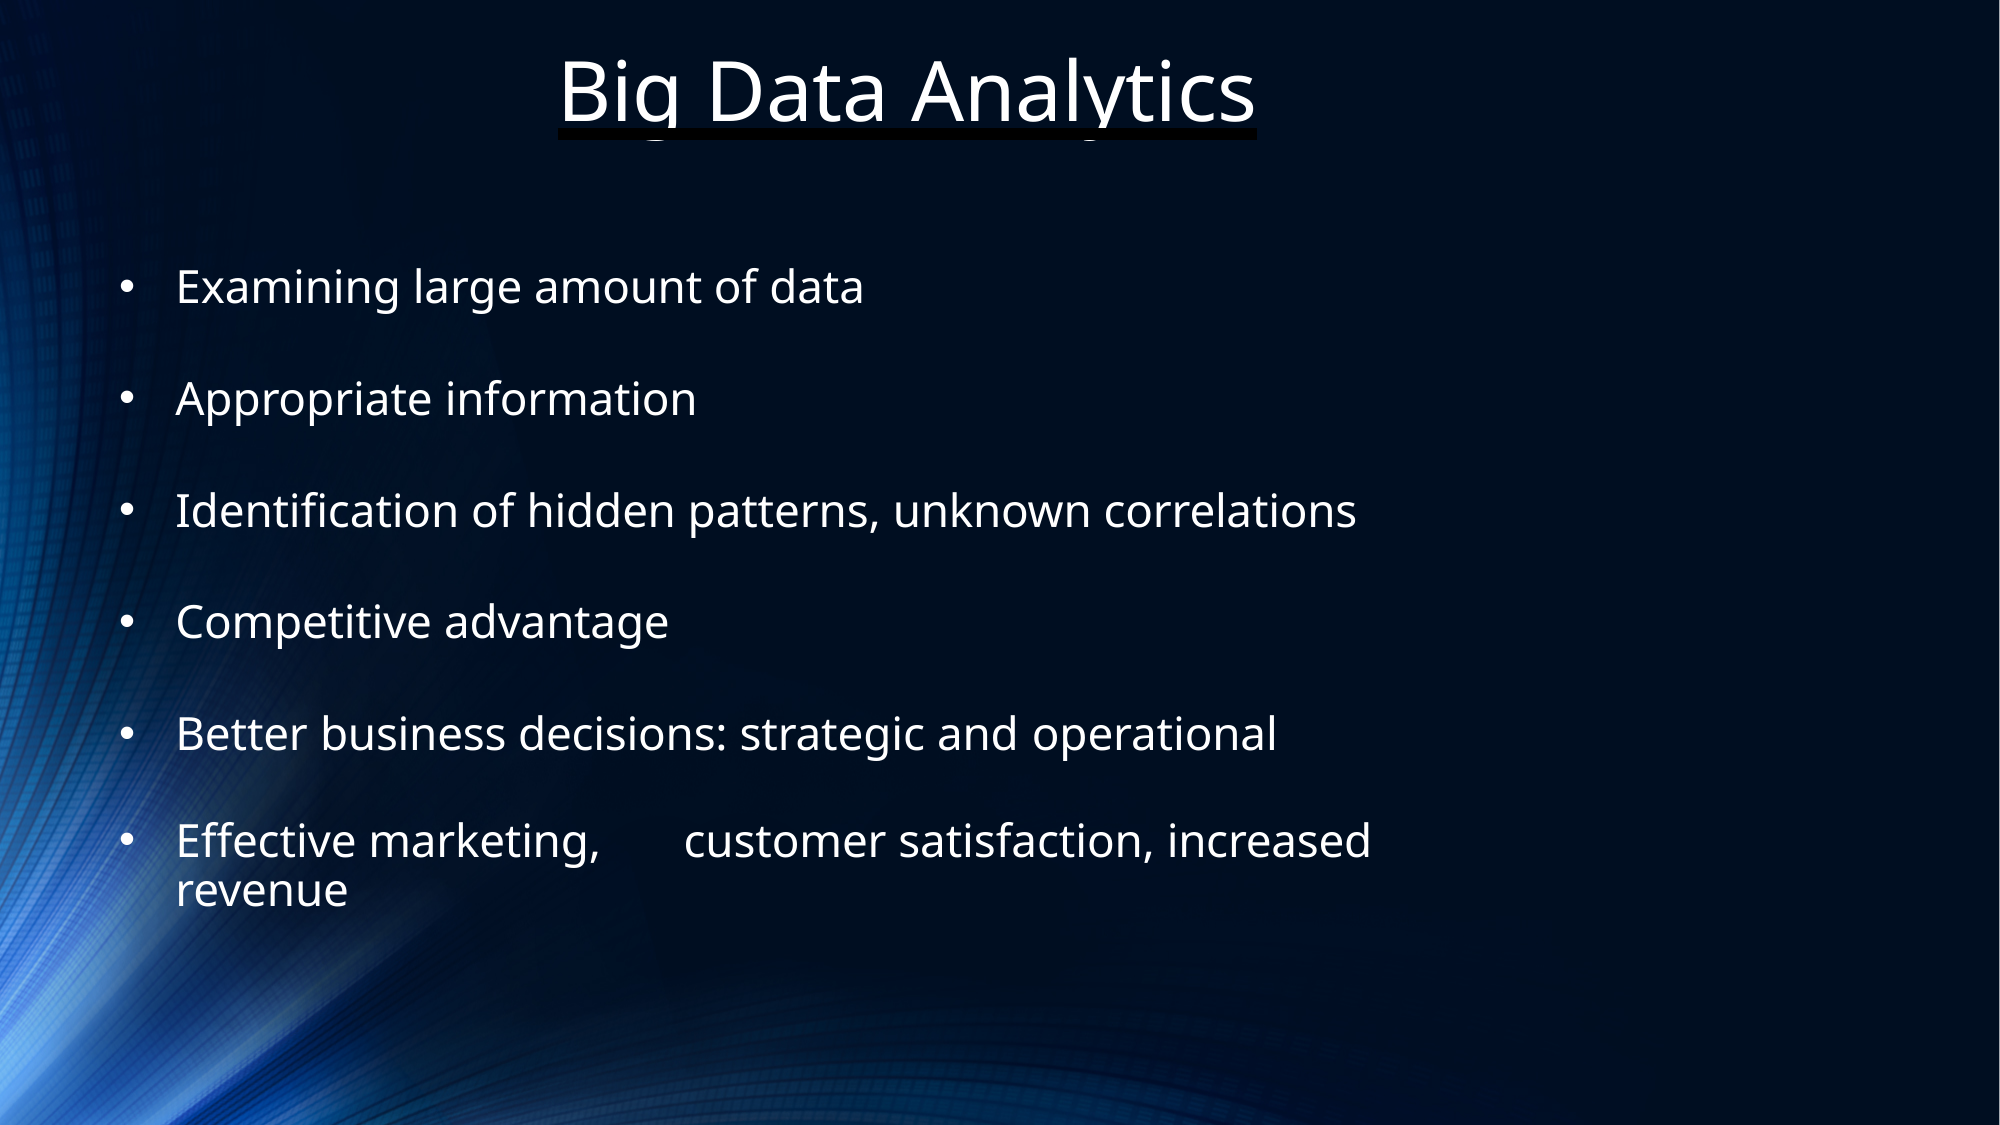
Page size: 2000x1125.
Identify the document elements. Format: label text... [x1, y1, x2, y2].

picture [0, 0, 2000, 1125]
text_box Examining large amount of data Appropriate information Identification of hidden patterns, unknown correlations Competitive advantage Better business decisions: strategic and operational Effective marketing, customer satisfaction, increased revenue [117, 255, 1719, 916]
title Big Data Analytics [555, 0, 1444, 139]
